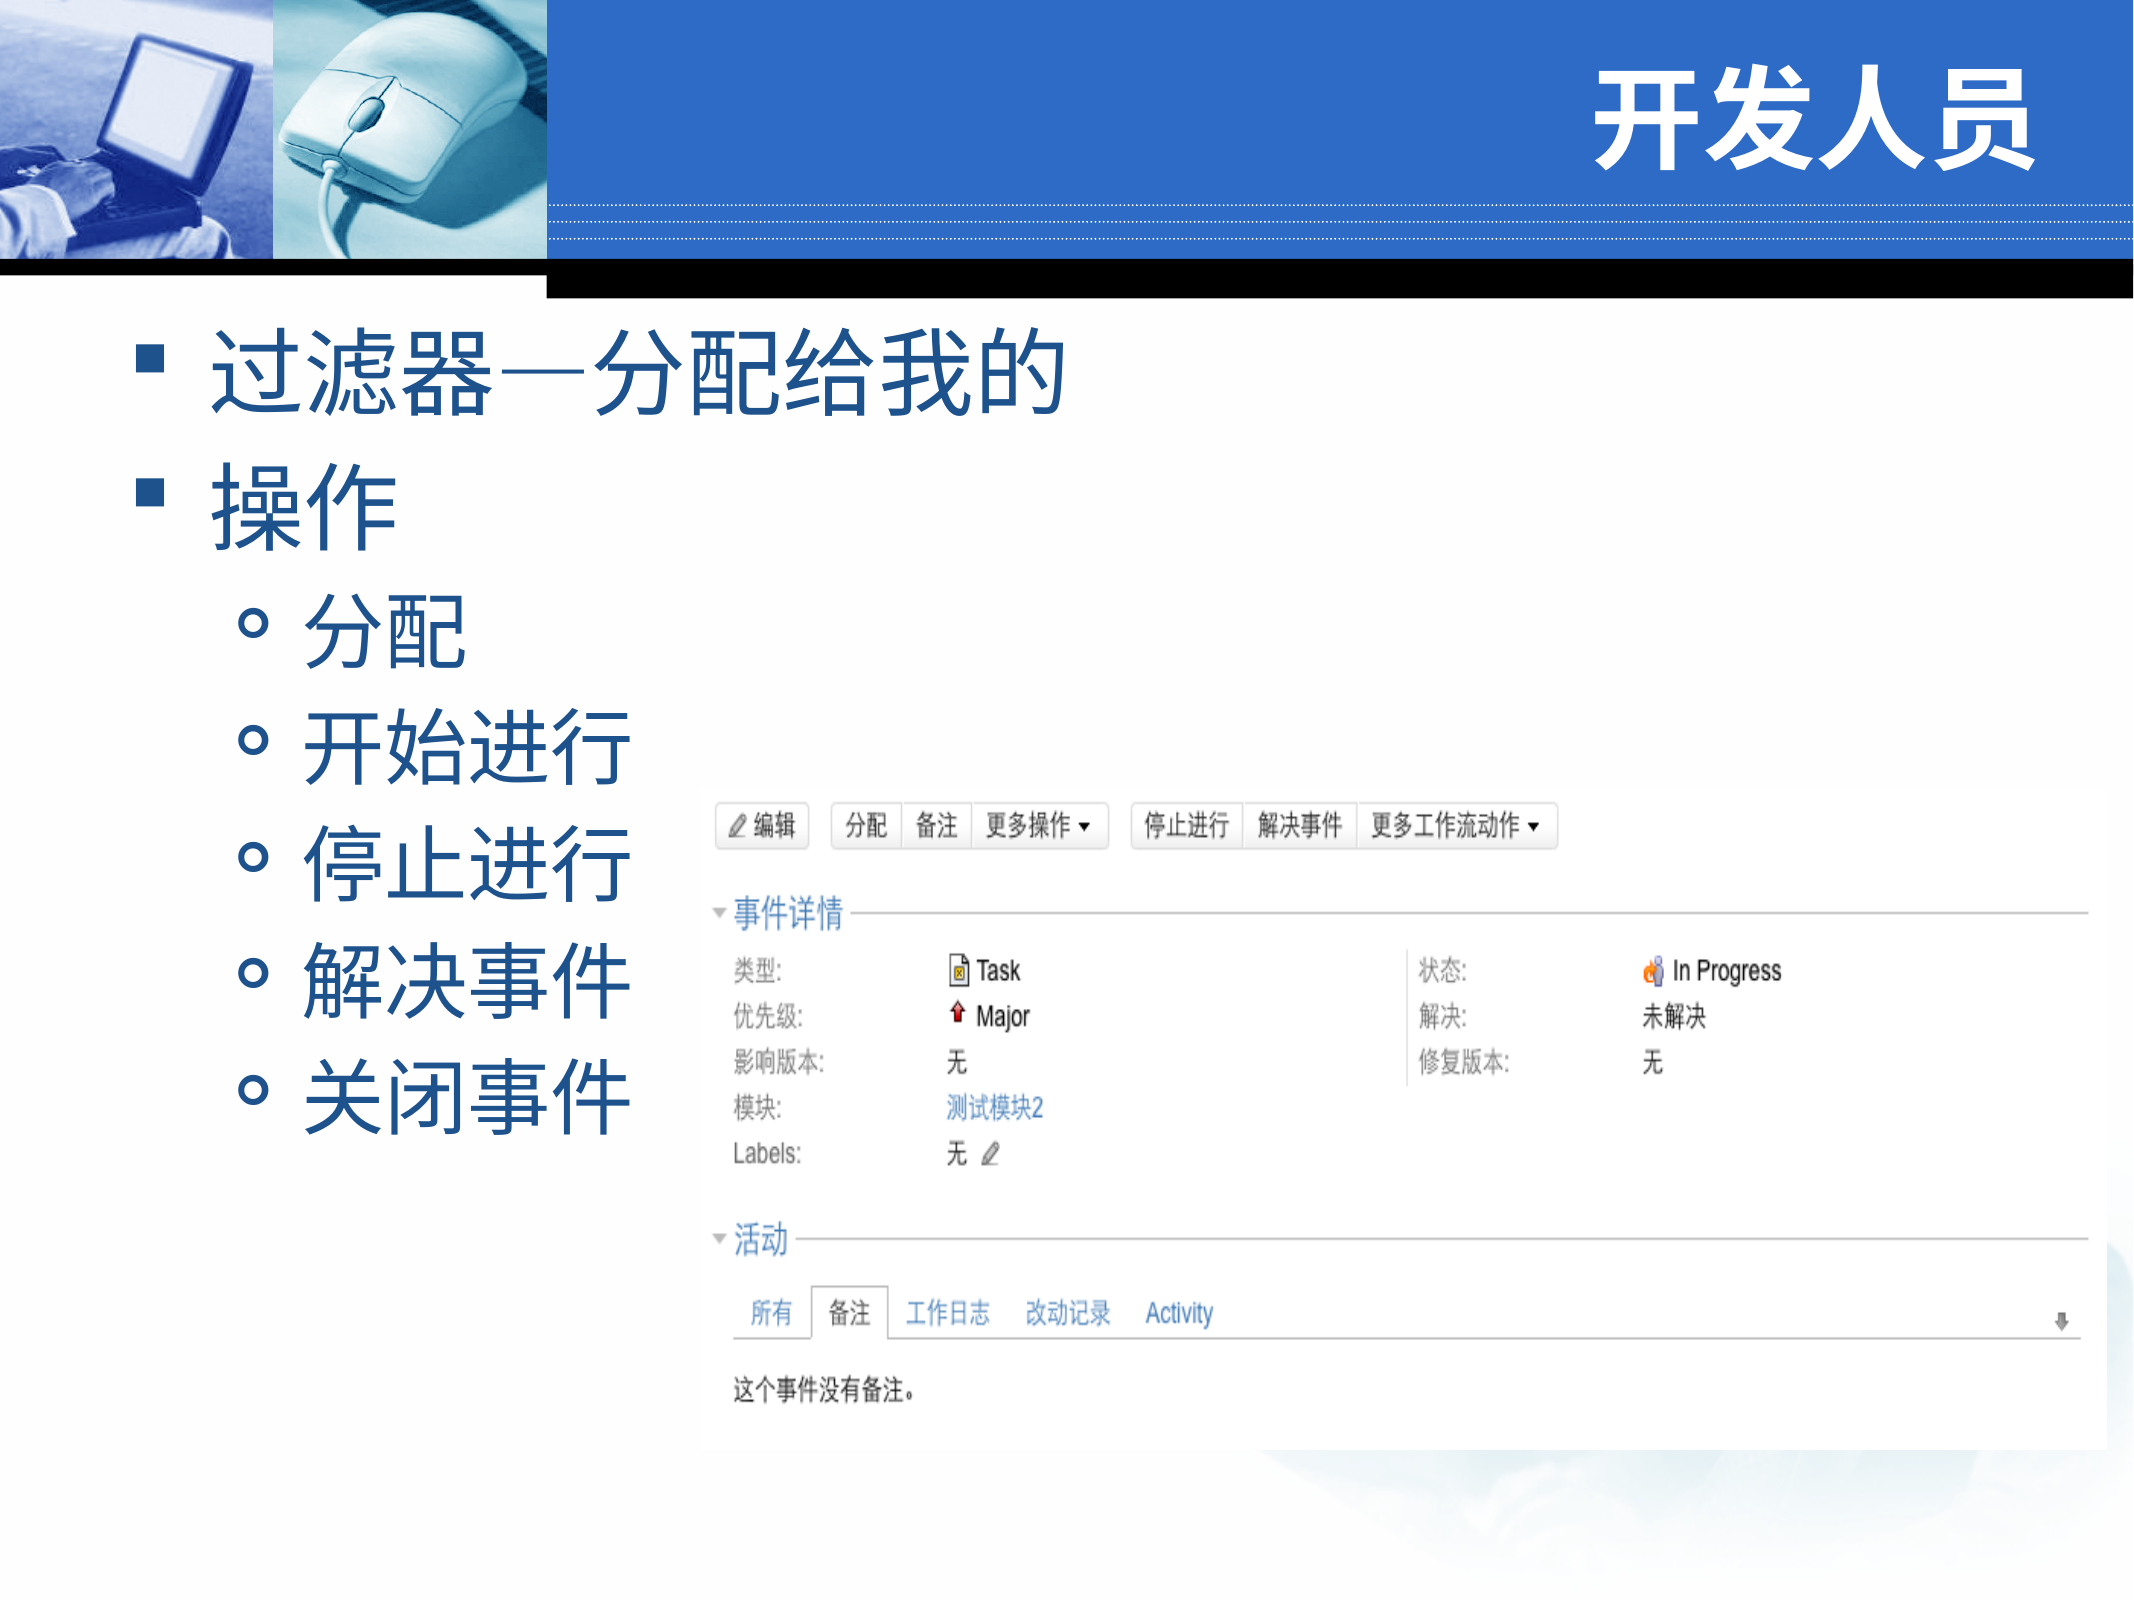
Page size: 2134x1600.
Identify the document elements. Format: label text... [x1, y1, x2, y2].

title 开发人员 [586, 53, 2063, 178]
list 过滤器—分配给我的 操作 分配 开始进行 停止进行 解决事件 关闭事件 [106, 302, 2027, 1475]
picture [0, 276, 2134, 1600]
picture [0, 0, 547, 258]
